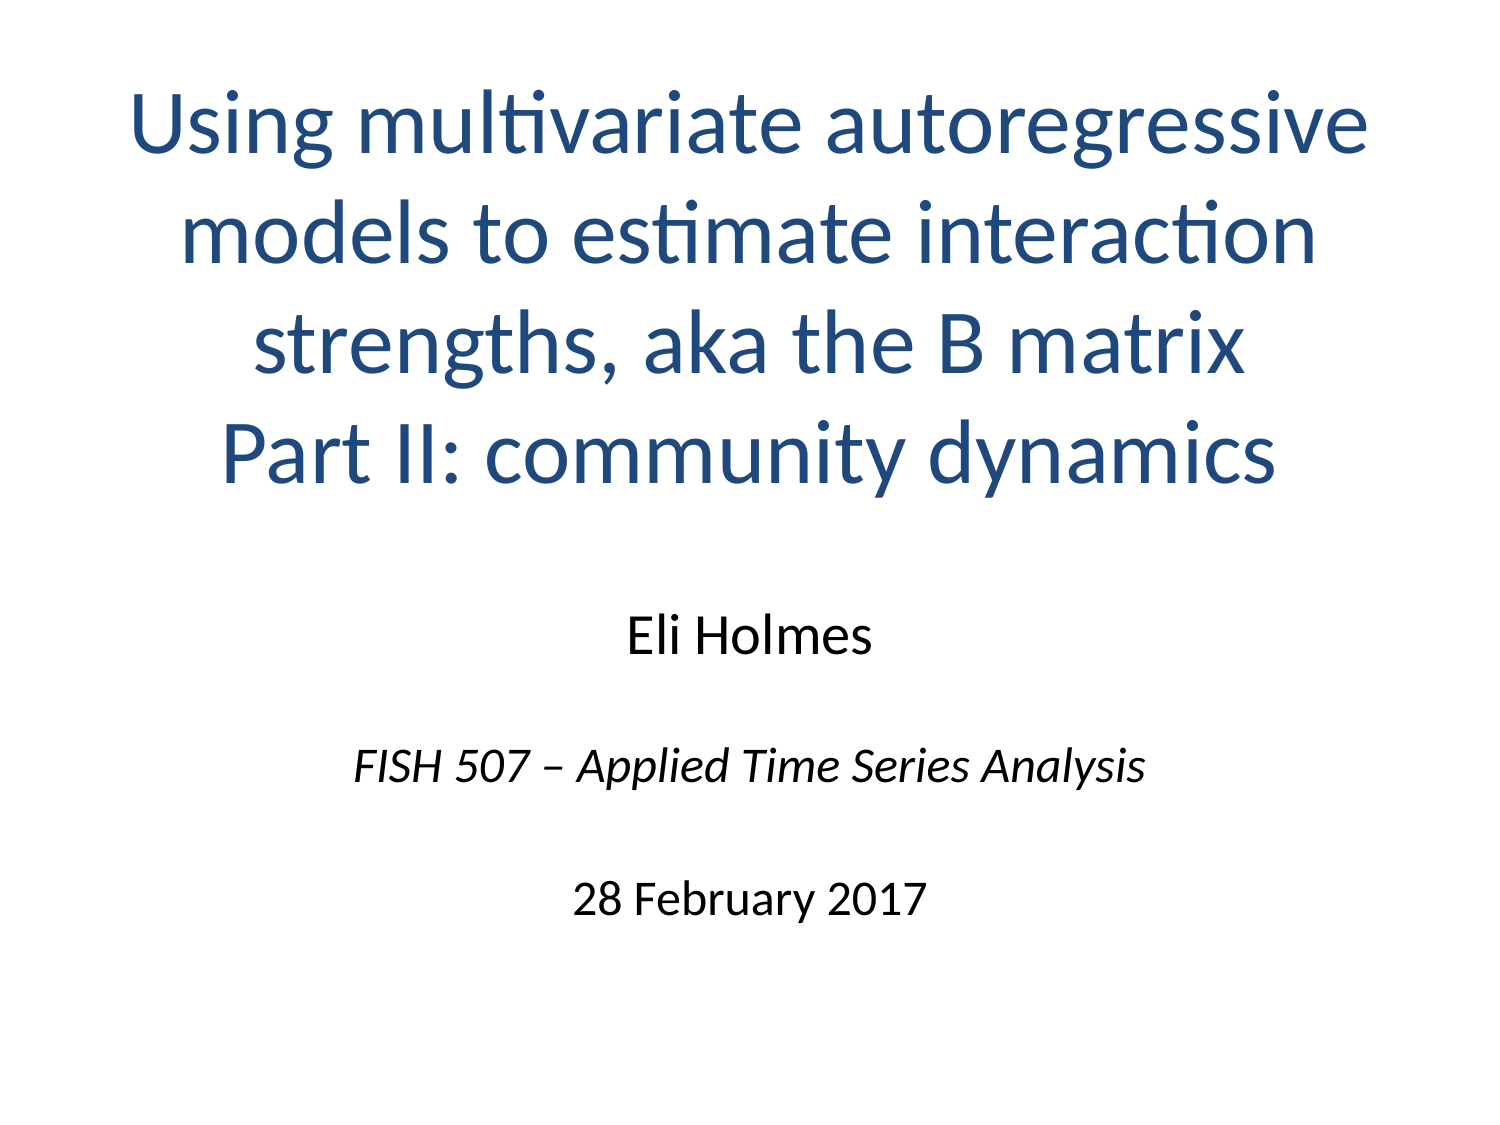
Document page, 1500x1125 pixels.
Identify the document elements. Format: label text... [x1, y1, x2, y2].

title Using multivariate autoregressive models to estimate interaction strengths, aka the B matrix Part II: community dynamics [112, 161, 1388, 403]
text_box Eli Holmes FISH 507 – Applied Time Series Analysis 28 February 2017 [163, 566, 1337, 934]
